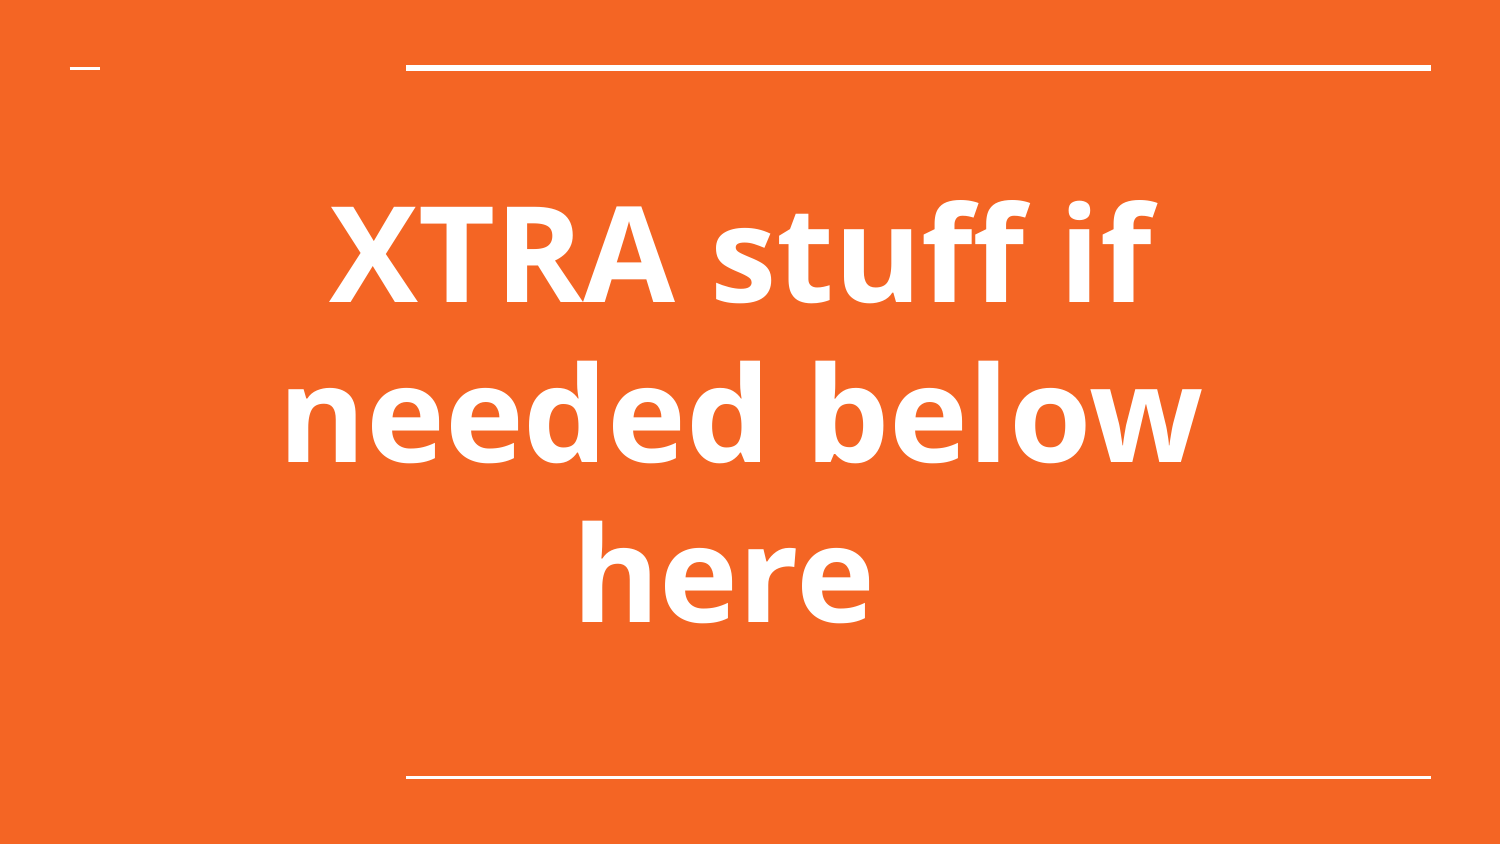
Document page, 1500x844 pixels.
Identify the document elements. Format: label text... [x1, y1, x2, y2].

title XTRA stuff if needed below here [221, 153, 1261, 407]
